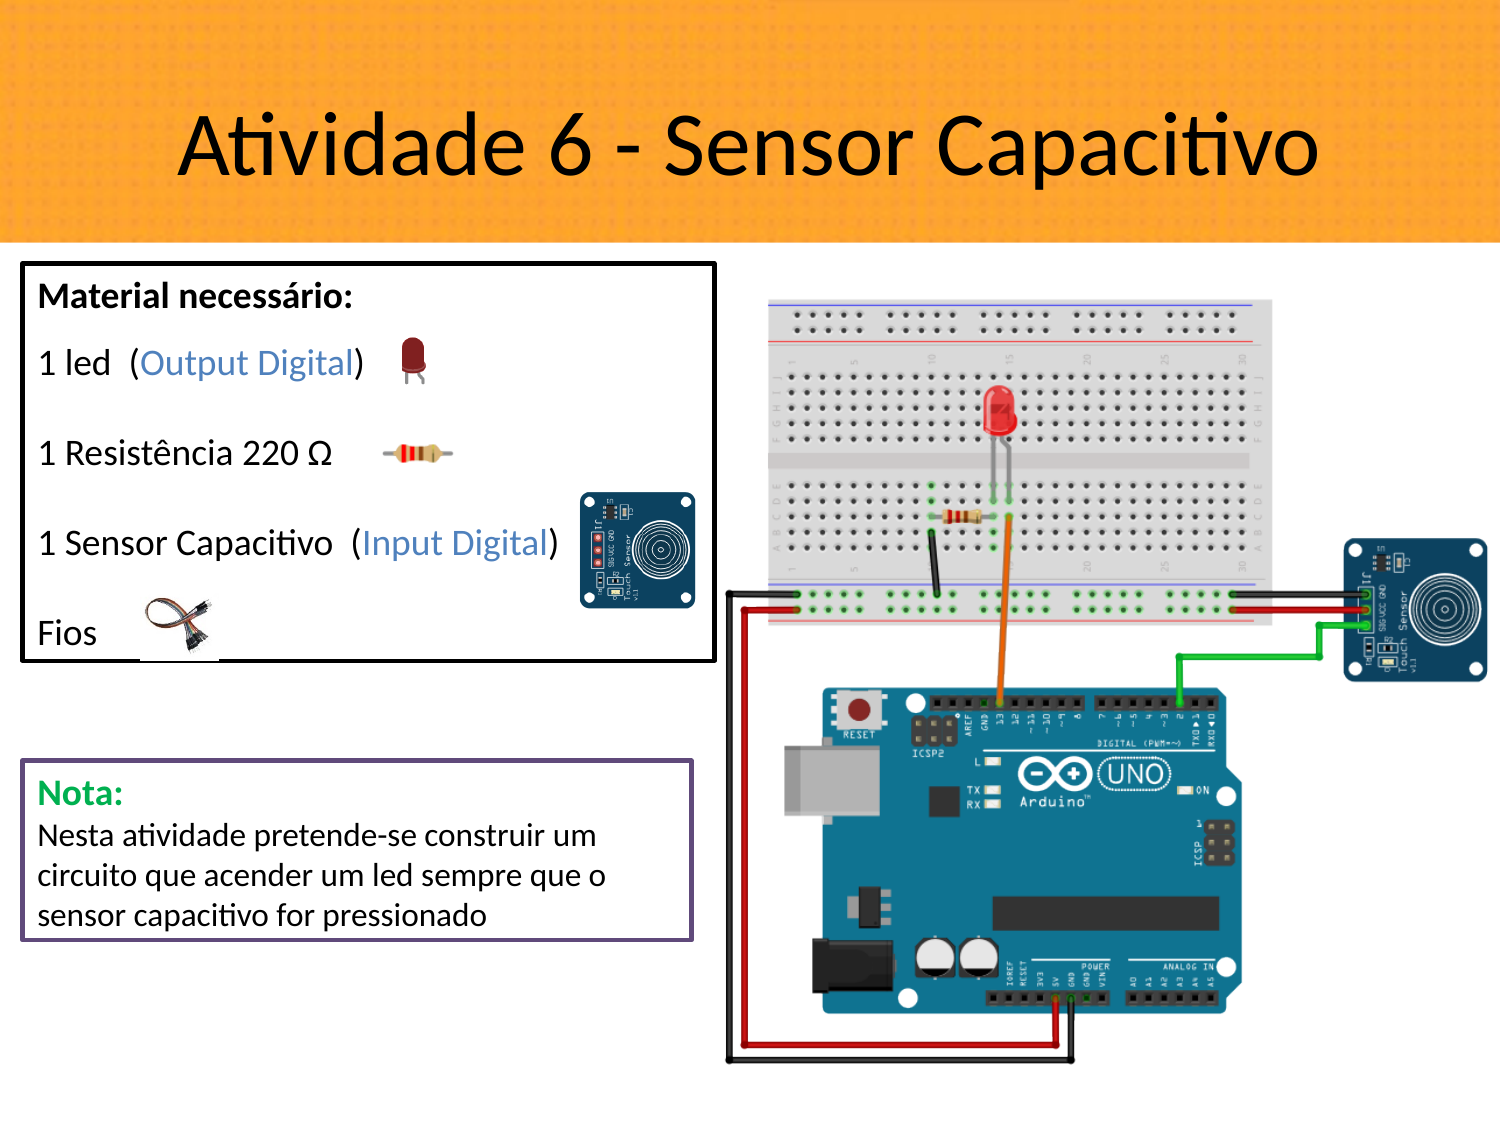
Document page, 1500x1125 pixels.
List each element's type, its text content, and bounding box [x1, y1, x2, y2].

title Atividade 6 - Sensor Capacitivo [75, 45, 1425, 233]
picture [0, 0, 1500, 1125]
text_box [22, 263, 715, 666]
text_box Nota: Nesta atividade pretende-se construir um circuito que acender um led sempre que o sensor capacitivo for pressionado [22, 760, 686, 941]
